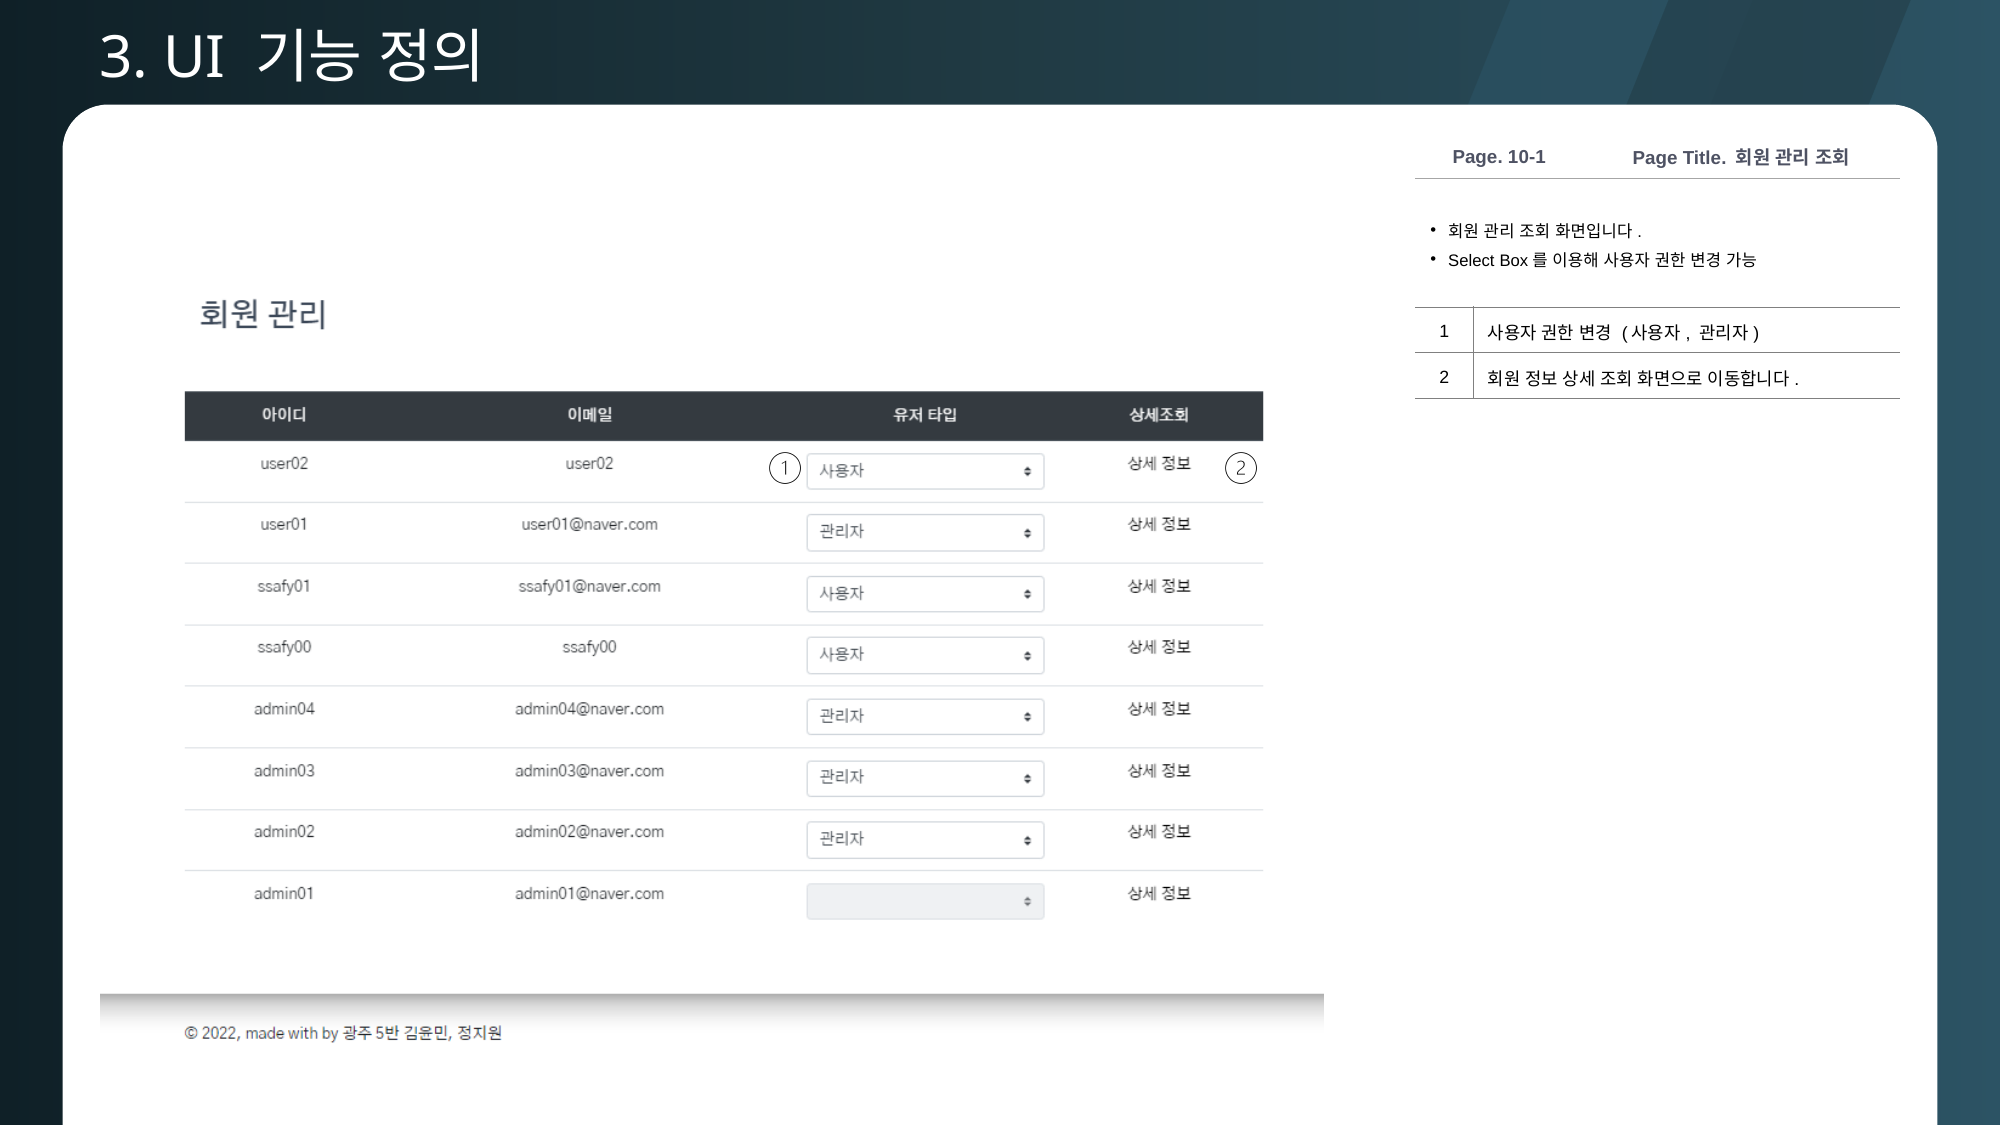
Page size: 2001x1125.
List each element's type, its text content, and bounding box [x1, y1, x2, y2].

picture [100, 231, 1324, 1051]
list 3. UI 기능 정의 [84, 0, 851, 136]
picture [851, 0, 2000, 1125]
table_header Page. 10-1 [1415, 135, 1583, 178]
table_cell 사용자 권한 변경 (사용자, 관리자) [1474, 308, 1900, 352]
picture [0, 0, 84, 1125]
table_cell 1 [1415, 308, 1473, 352]
table_cell 2 [1415, 353, 1473, 398]
table_cell 회원 정보 상세 조회 화면으로 이동합니다. [1474, 353, 1900, 398]
table_header Page Title. 회원 관리 조회 [1583, 135, 1900, 178]
table_cell 회원 관리 조회 화면입니다. Select Box를 이용해 사용자 권한 변경 가능 [1415, 179, 1900, 307]
